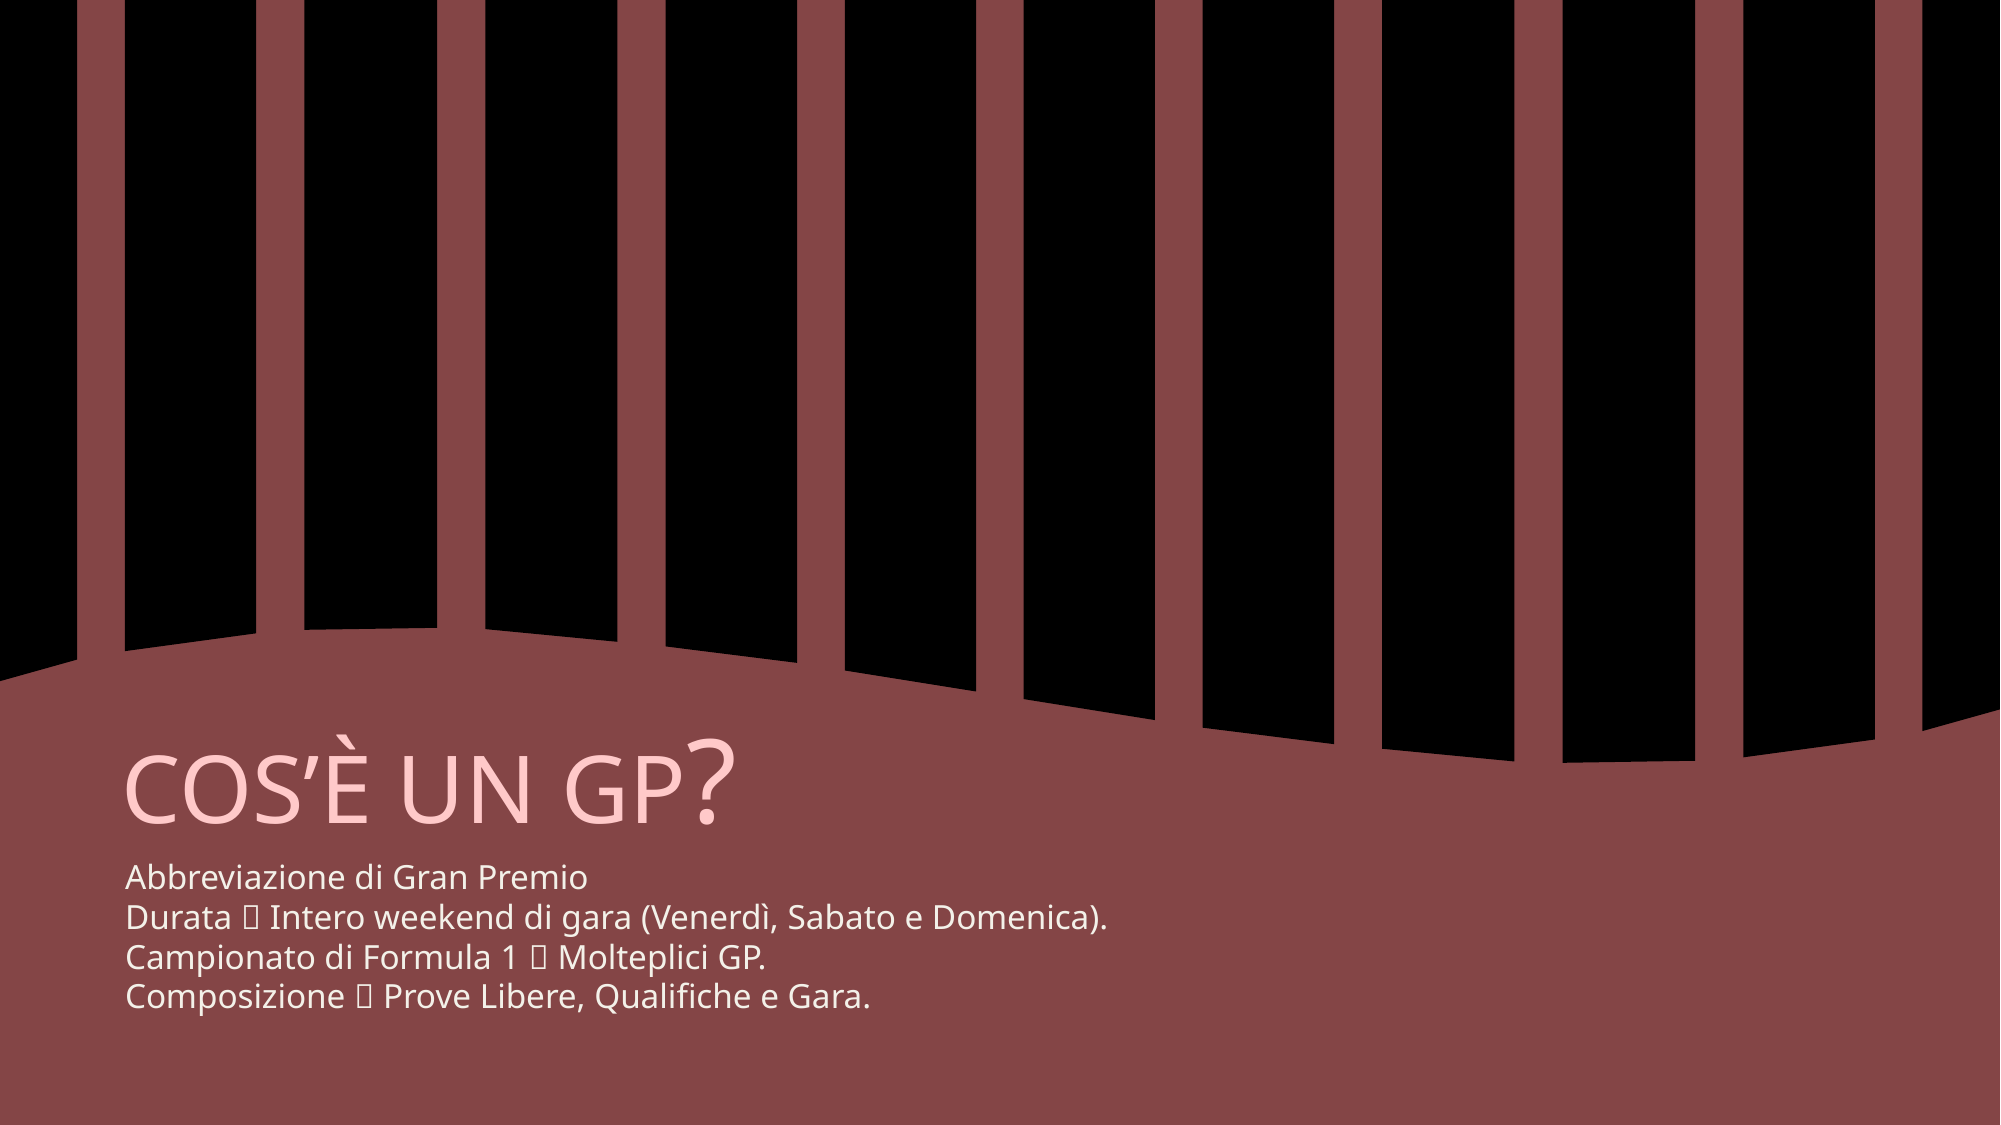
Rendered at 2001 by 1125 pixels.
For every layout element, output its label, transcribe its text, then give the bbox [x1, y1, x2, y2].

text_box Abbreviazione di Gran Premio Durata  Intero weekend di gara (Venerdì, Sabato e Domenica). Campionato di Formula 1  Molteplici GP. Composizione  Prove Libere, Qualifiche e Gara. [110, 848, 1890, 1023]
text_box COS’È UN GP? [106, 699, 1243, 855]
